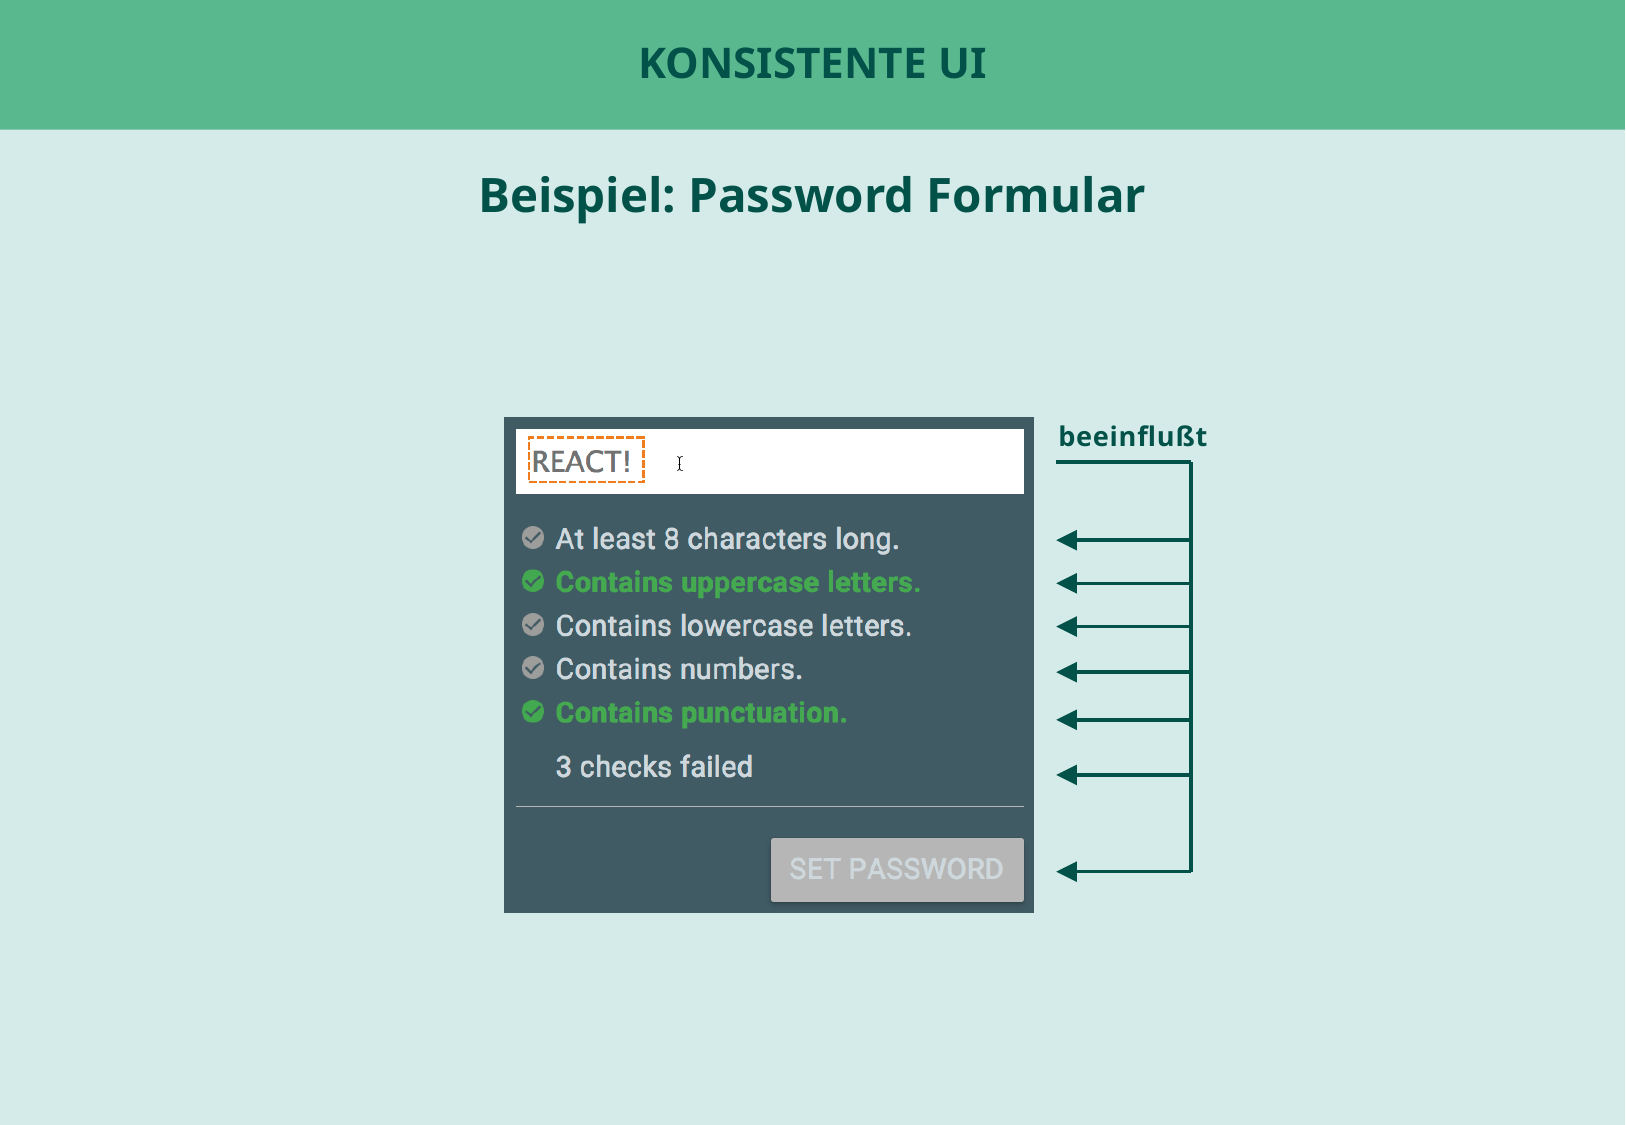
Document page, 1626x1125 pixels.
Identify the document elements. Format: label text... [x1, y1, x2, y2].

title Konsistente UI [0, 0, 1625, 128]
text_box beeinflußt [1058, 419, 1238, 476]
picture [504, 417, 1034, 913]
text_box Beispiel: Password Formular [0, 128, 1625, 229]
